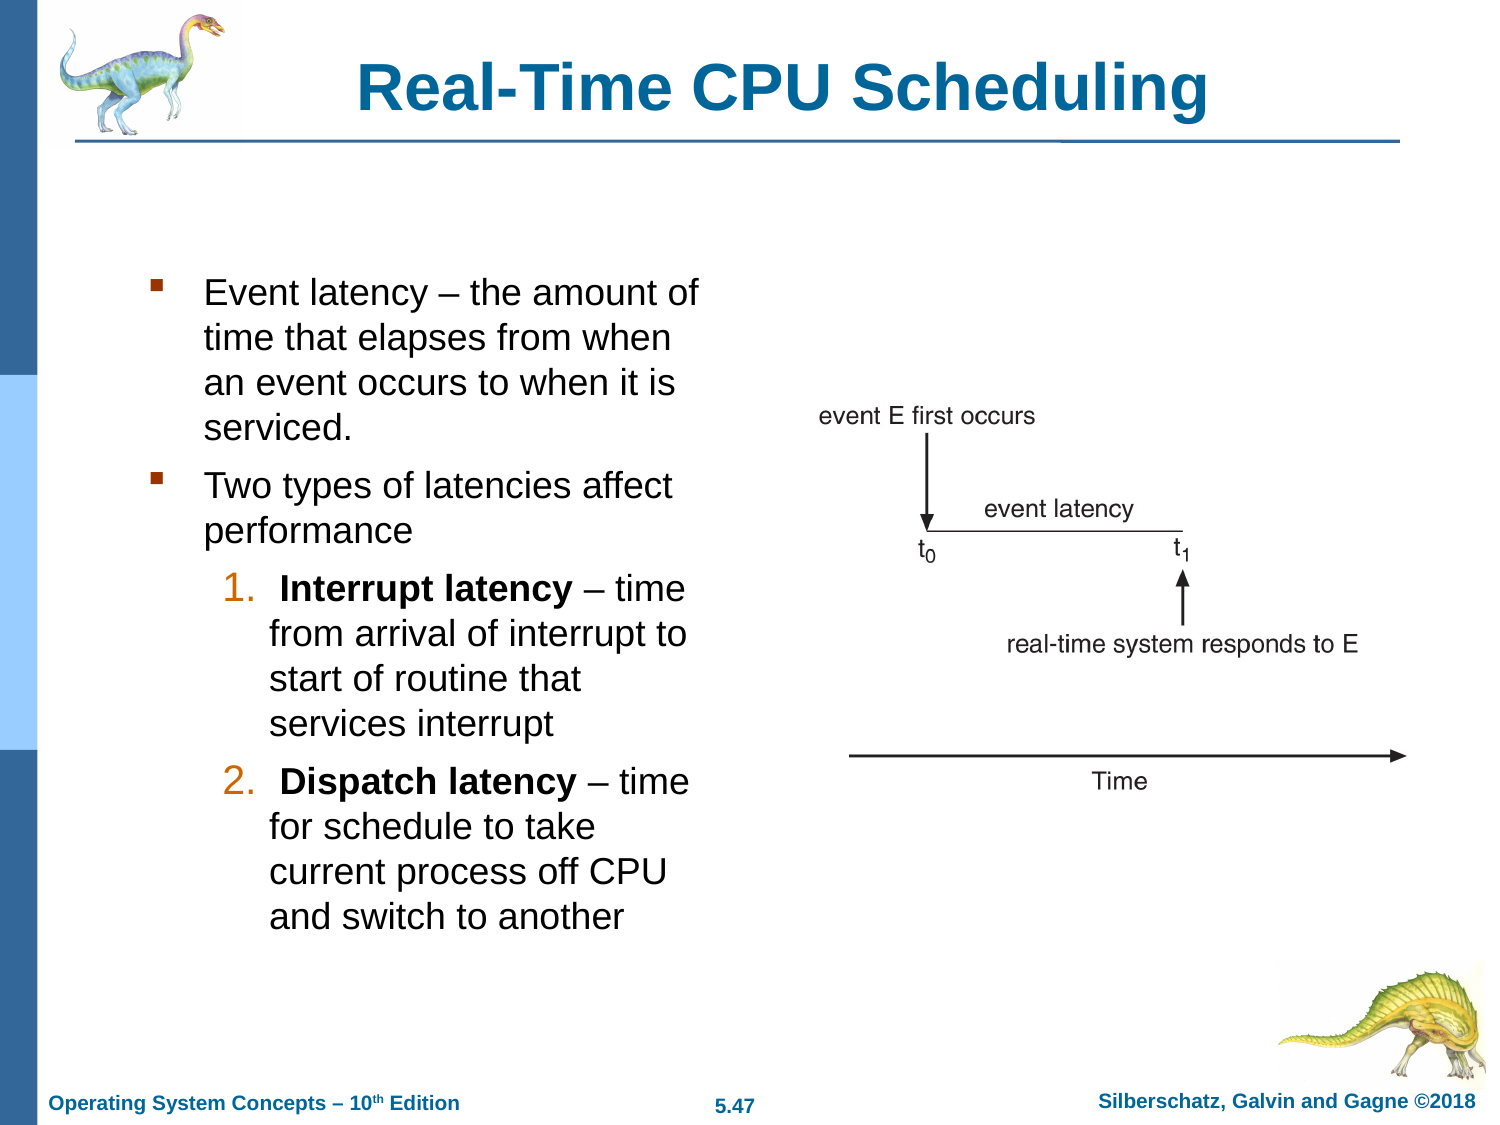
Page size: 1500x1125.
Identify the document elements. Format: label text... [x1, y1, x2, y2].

title Real-Time CPU Scheduling [141, 36, 1425, 131]
picture [1275, 959, 1486, 1090]
picture [818, 403, 1407, 796]
picture [46, 0, 243, 149]
list Event latency – the amount of time that elapses from when an event occurs to when it is serviced. Two types of latencies affect performance Interrupt latency – time from arrival of interrupt to start of routine that services interrupt Dispatch latency – time for schedule to take current process off CPU and switch to another [132, 202, 716, 946]
